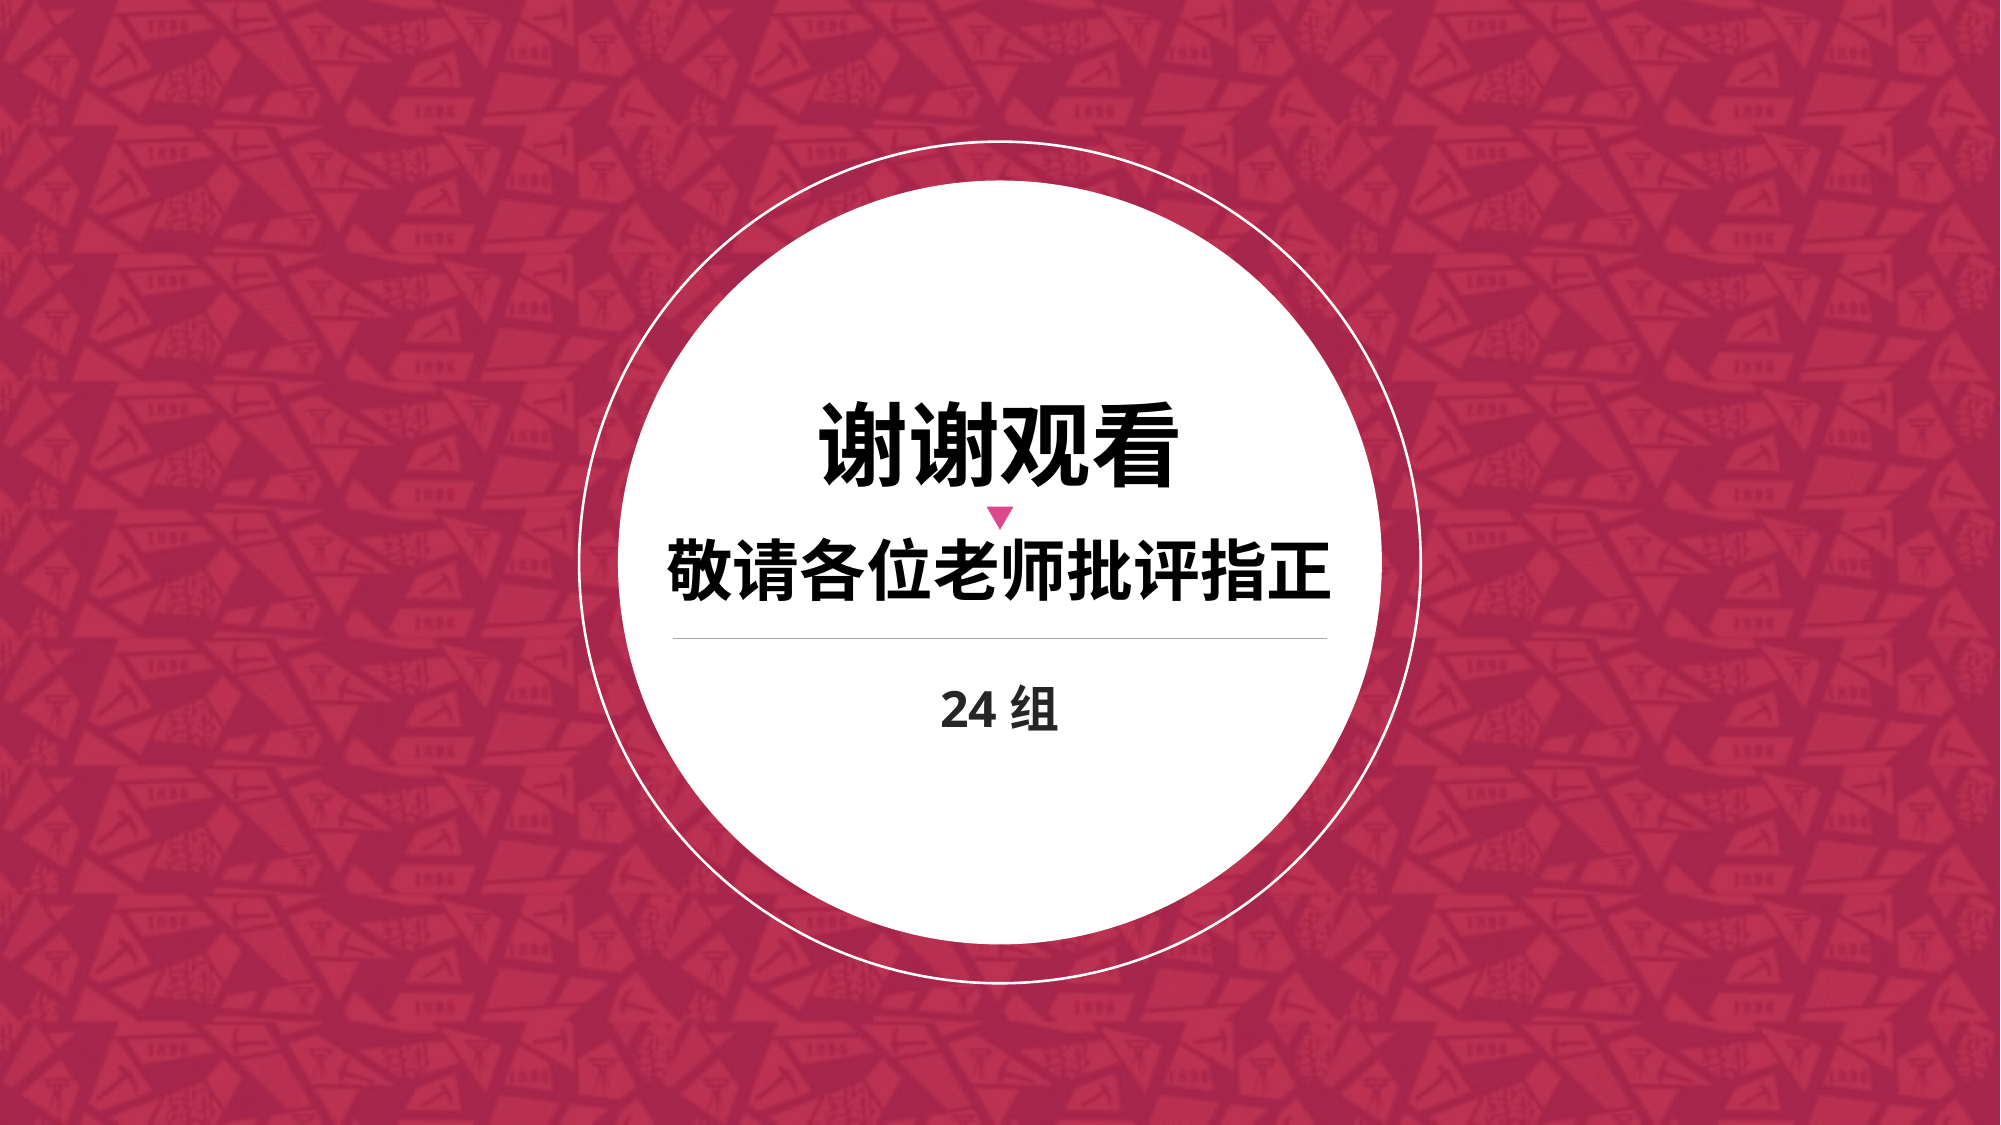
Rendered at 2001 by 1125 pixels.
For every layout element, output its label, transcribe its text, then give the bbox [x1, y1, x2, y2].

list 谢谢观看 [764, 380, 1236, 518]
list 24组 [850, 669, 1150, 766]
list 敬请各位老师批评指正 [583, 521, 1417, 627]
